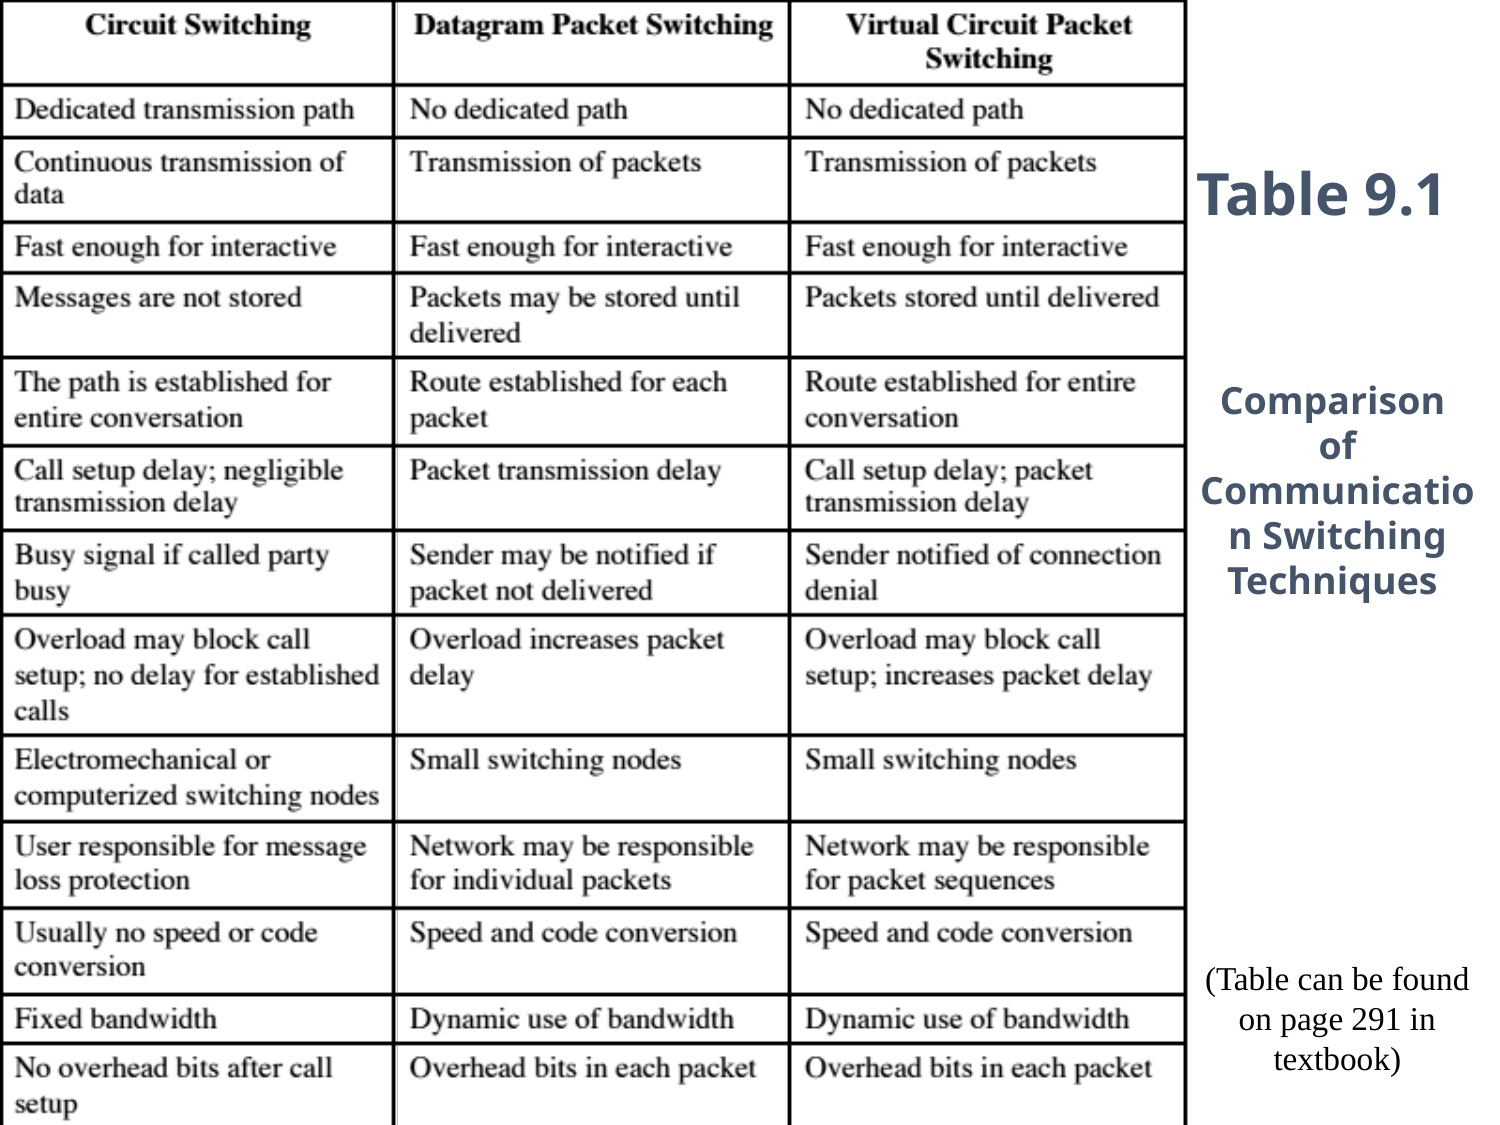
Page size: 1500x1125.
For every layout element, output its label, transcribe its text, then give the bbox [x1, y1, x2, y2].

text_box Table 9.1 Comparison of Communication Switching Techniques [1195, 149, 1500, 610]
text_box (Table can be found on page 291 in textbook) [1195, 949, 1500, 1085]
picture [0, 0, 1195, 1125]
